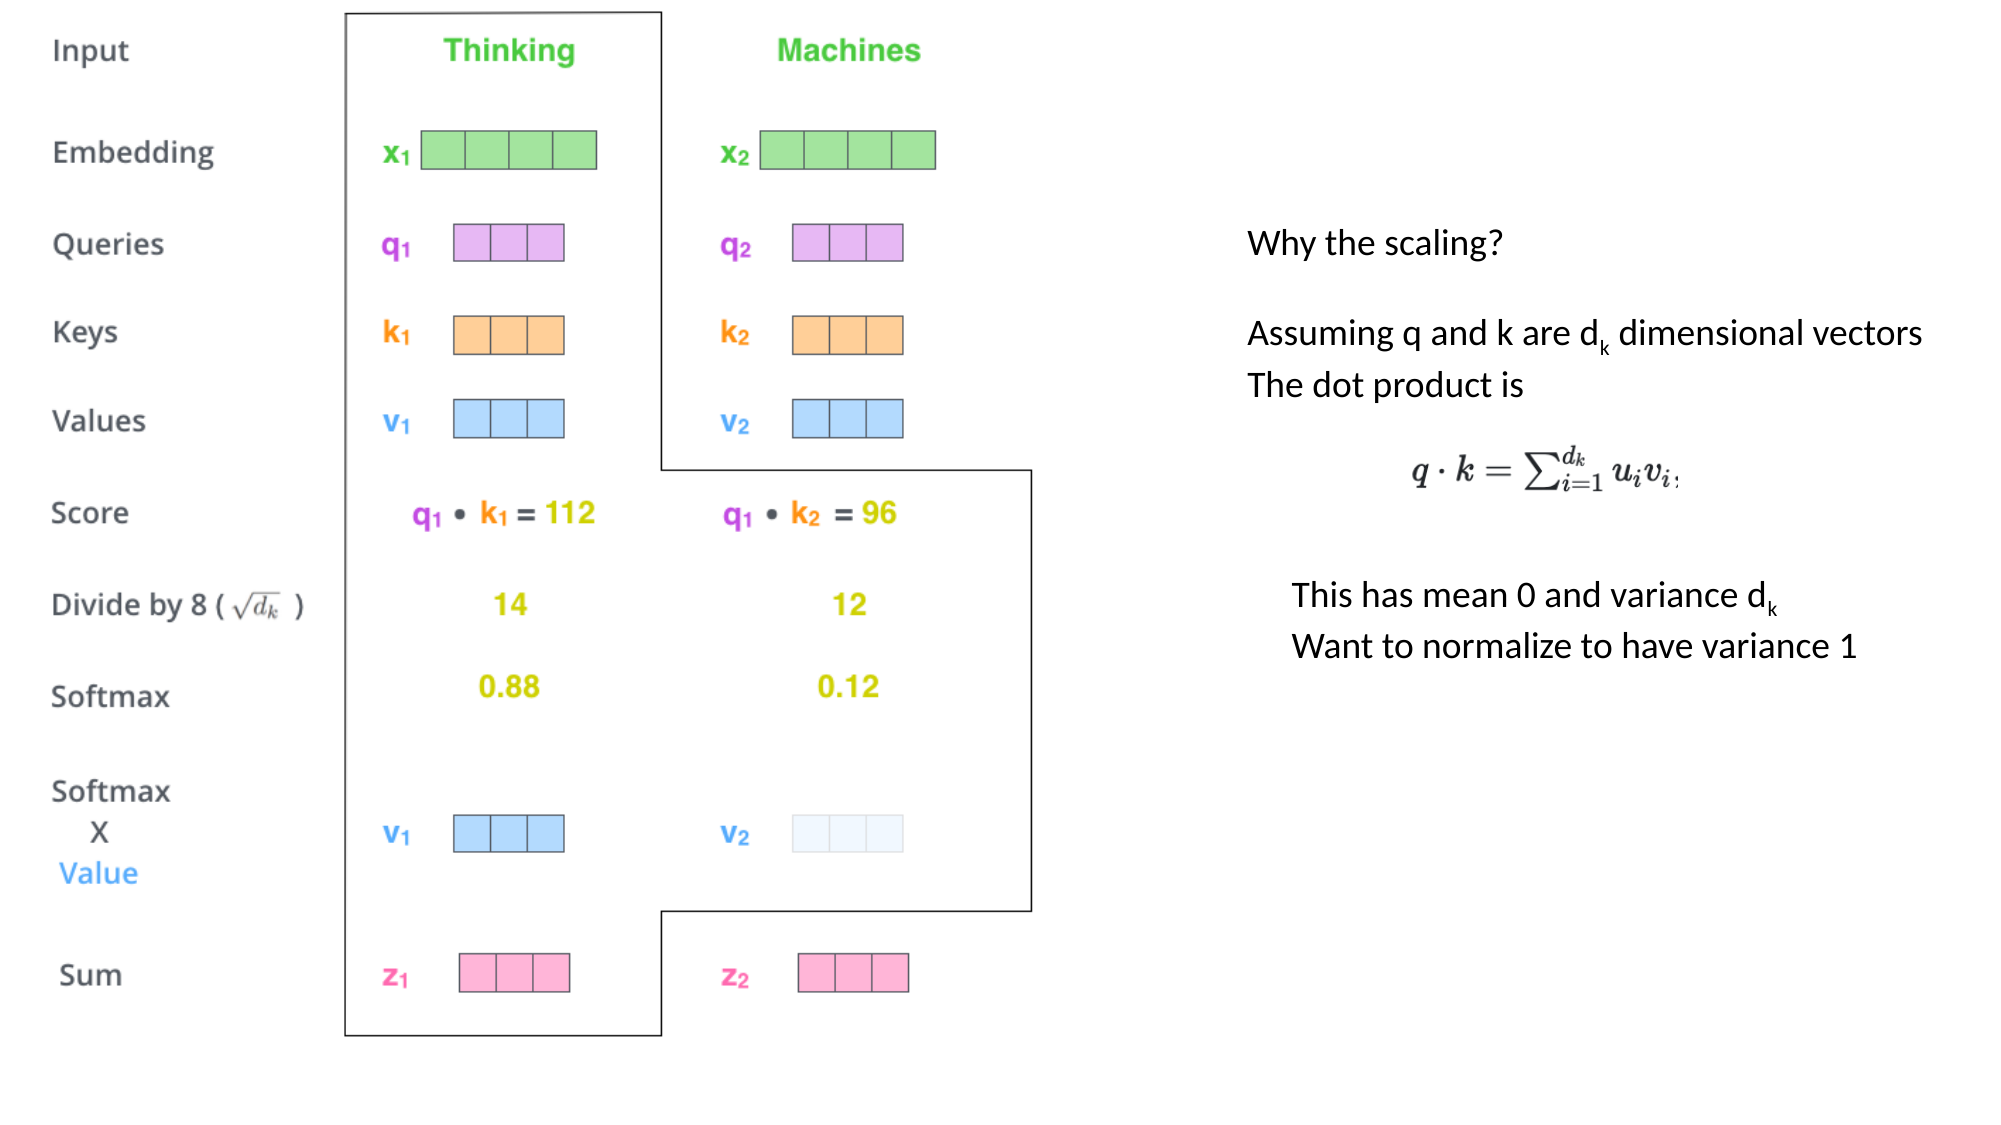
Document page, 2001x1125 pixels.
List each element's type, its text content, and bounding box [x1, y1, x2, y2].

picture [0, 0, 1110, 1055]
text_box This has mean 0 and variance dk Want to normalize to have variance 1 [1276, 562, 1882, 674]
picture [1404, 430, 1678, 506]
text_box Why the scaling? Assuming q and k are dk dimensional vectors The dot product is [1232, 211, 1939, 412]
